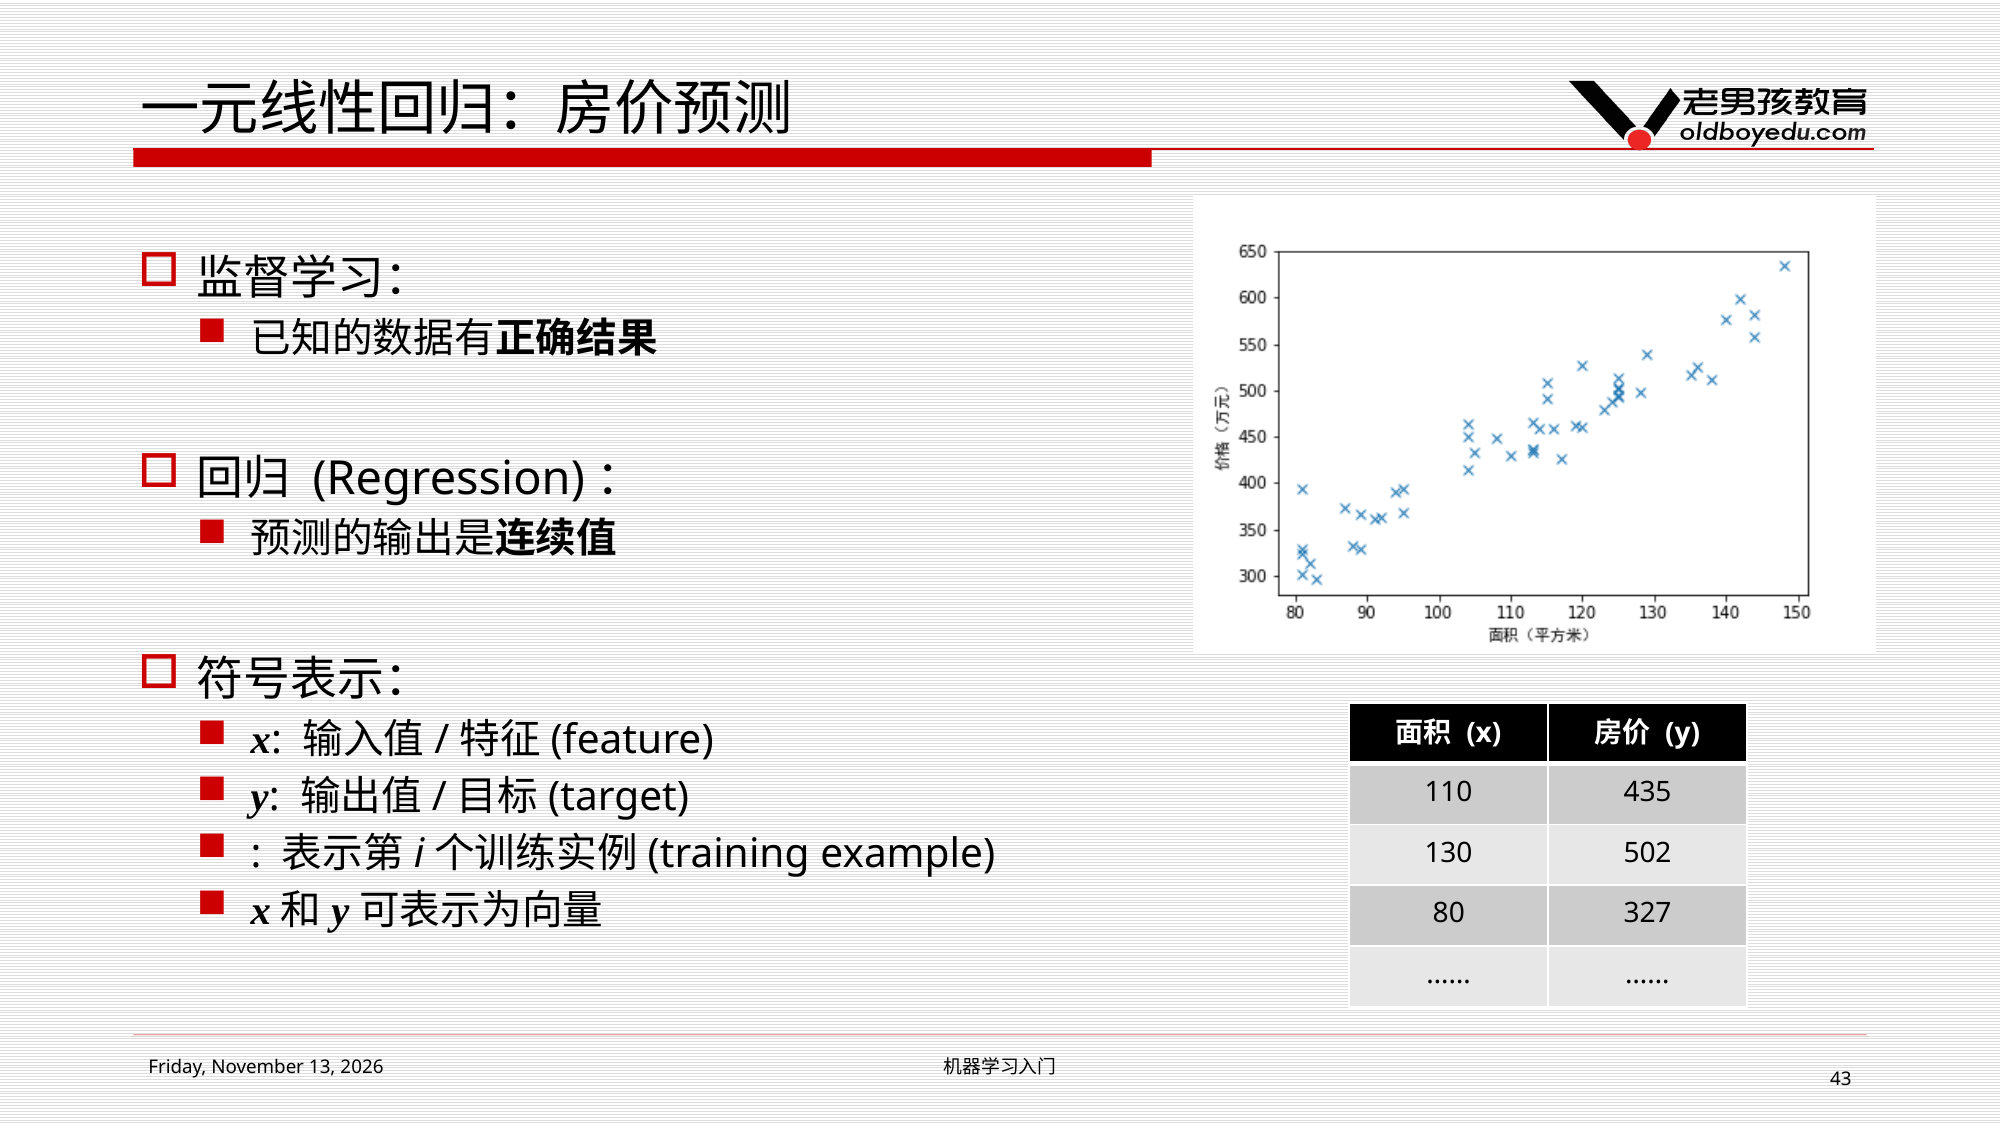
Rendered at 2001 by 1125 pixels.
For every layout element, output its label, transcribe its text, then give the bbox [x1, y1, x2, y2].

table_cell 502 [1549, 825, 1746, 884]
table_cell 110 [1350, 766, 1547, 824]
table_cell …… [1549, 947, 1746, 1006]
slide_number 43 [1433, 1058, 1867, 1103]
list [1193, 196, 1876, 652]
table_header 房价 (y) [1549, 704, 1746, 761]
table_cell 327 [1549, 886, 1746, 945]
table_cell 130 [1350, 825, 1547, 884]
table_header 面积 (x) [1350, 704, 1547, 761]
table_cell 80 [1350, 886, 1547, 945]
table_cell 435 [1549, 766, 1746, 824]
footer 机器学习入门 [683, 1046, 1317, 1103]
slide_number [133, 1046, 567, 1103]
title 一元线性回归：房价预测 [125, 50, 1876, 149]
table_cell …… [1350, 947, 1547, 1006]
